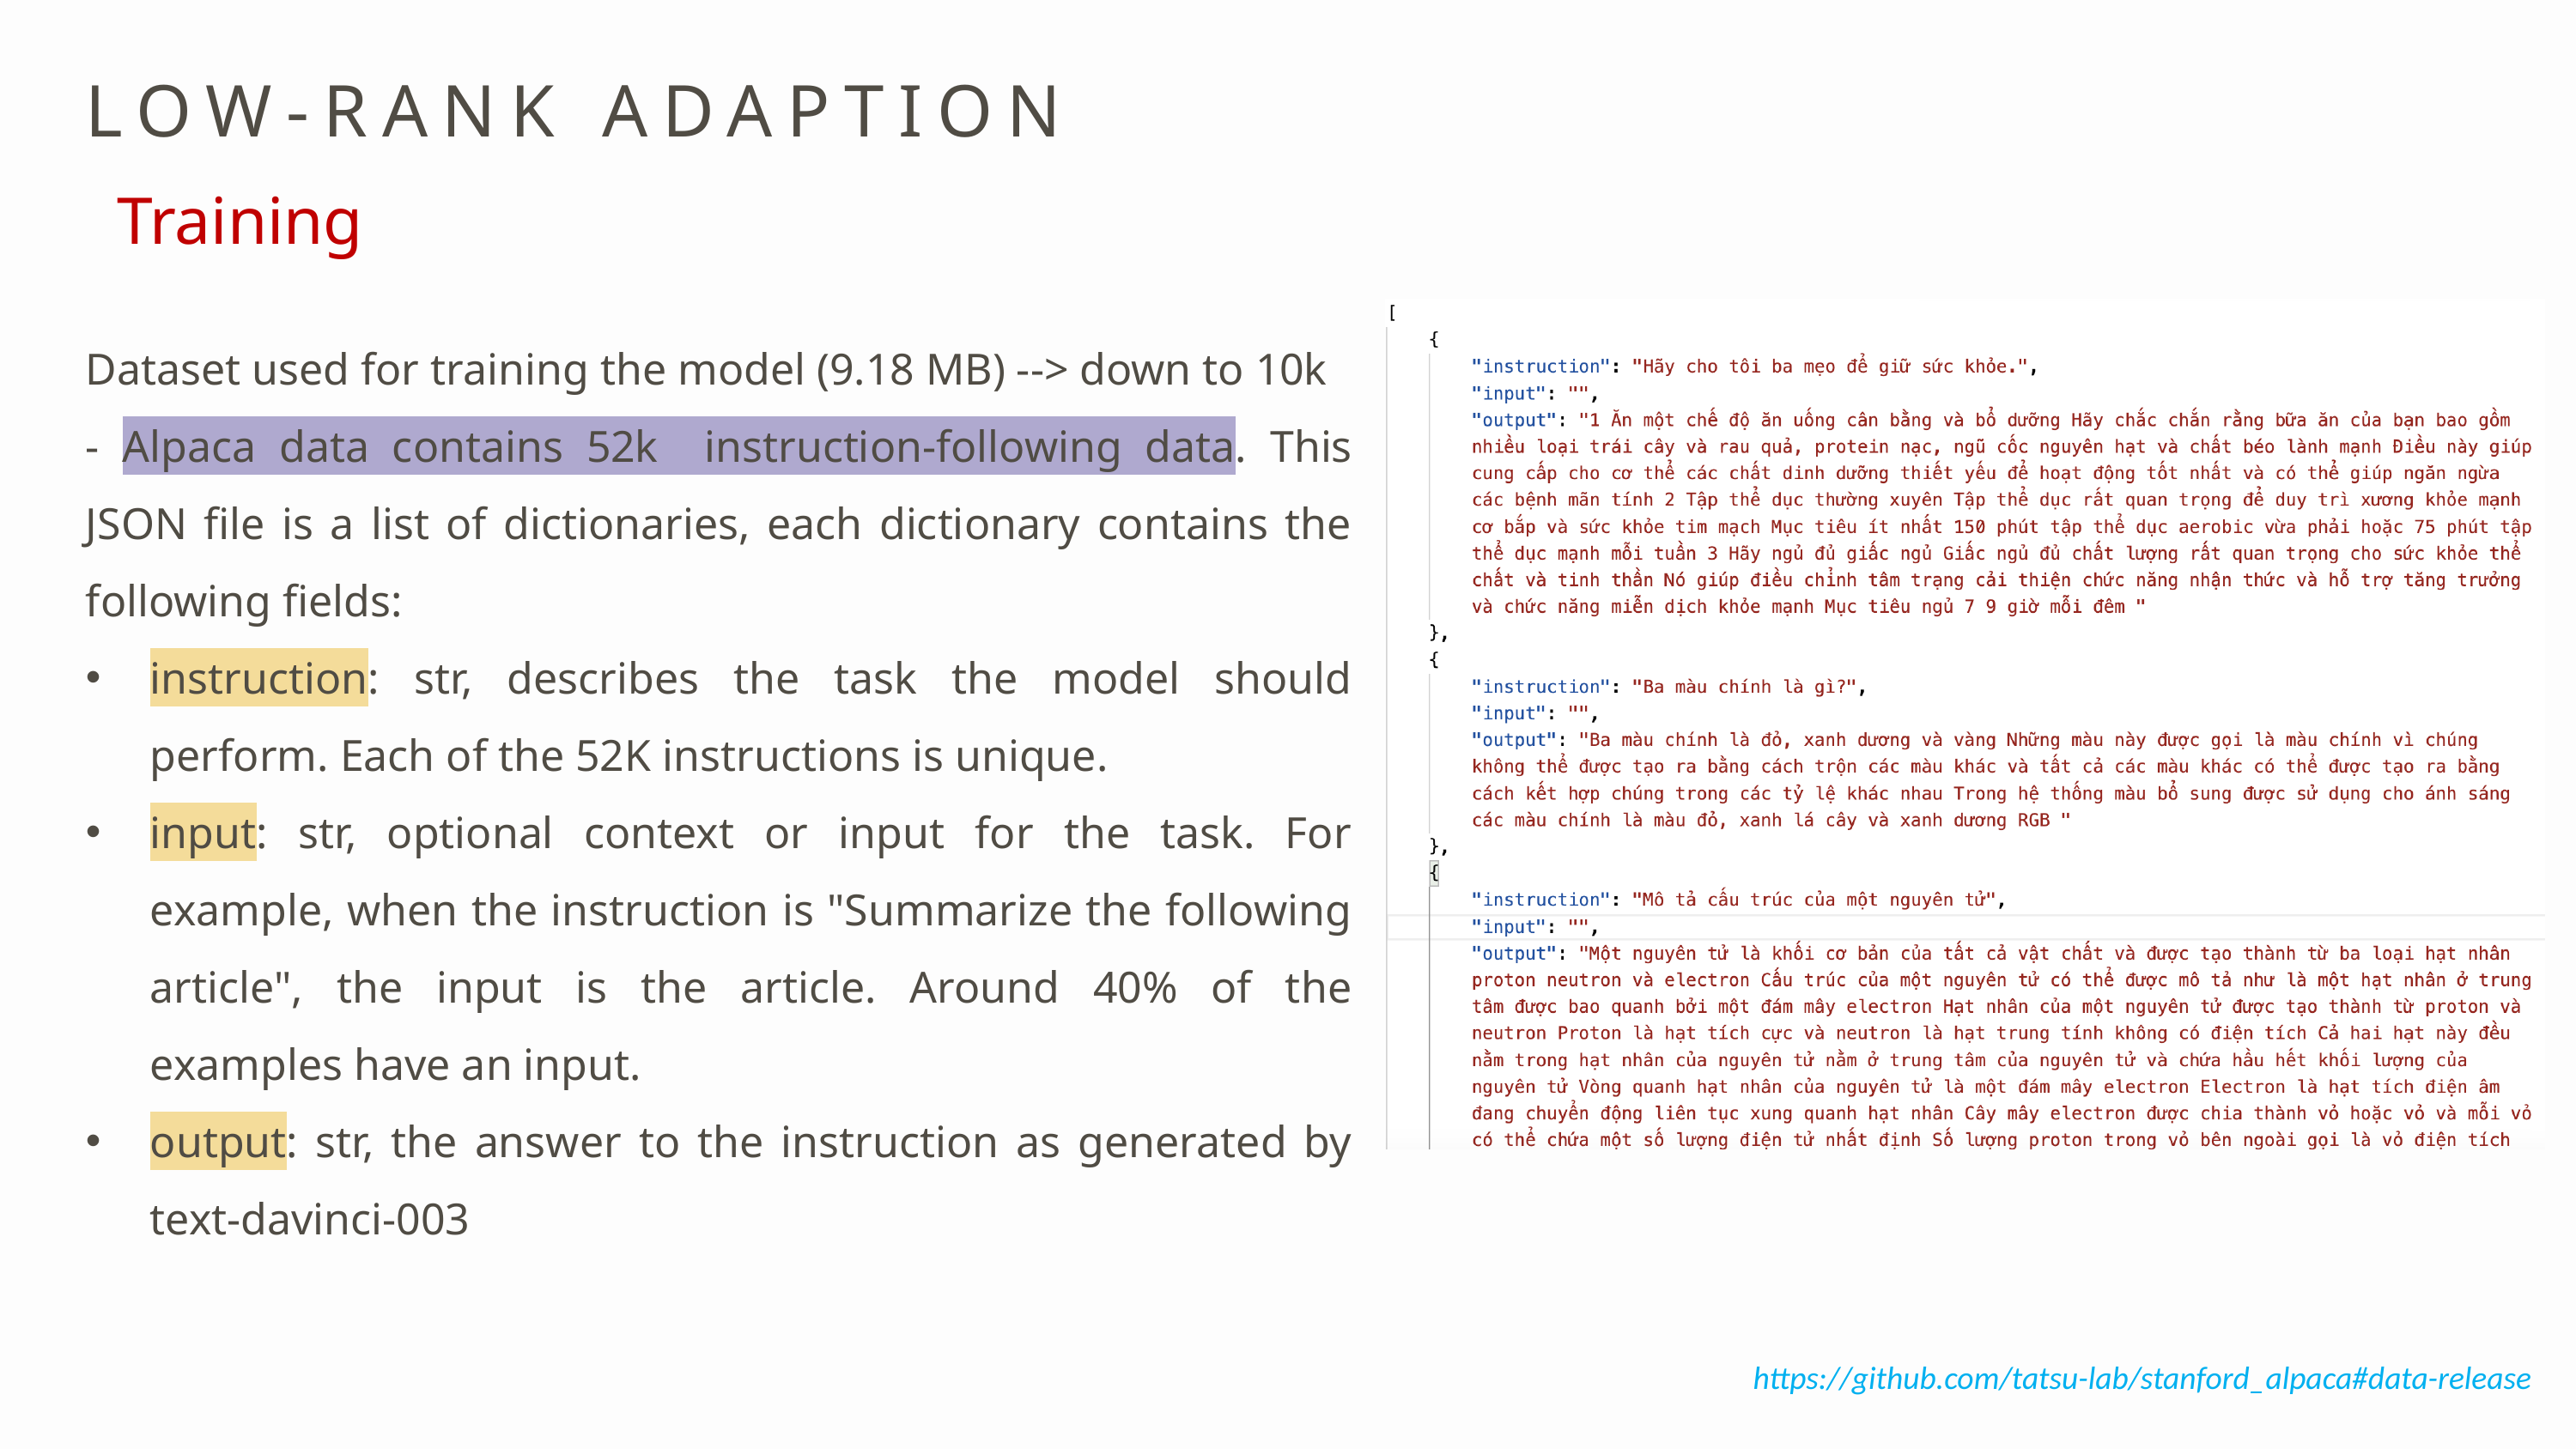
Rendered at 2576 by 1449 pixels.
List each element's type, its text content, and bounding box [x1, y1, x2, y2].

picture [1385, 299, 2545, 1150]
text_box Dataset used for training the model (9.18 MB) --> down to 10k - Alpaca data contains 52k instruction-following data. This JSON file is a list of dictionaries, each dictionary contains the following fields: instruction: str, describes the task the model should perform. Each of the 52K instructions is unique. input: str, optional context or input for the task. For example, when the instruction is "Summarize the following article", the input is the article. Around 40% of the examples have an input. output: str, the answer to the instruction as generated by text-davinci-003 [85, 316, 1352, 1244]
text_box https://github.com/tatsu-lab/stanford_alpaca#data-release [1256, 1350, 2545, 1403]
text_box Training [117, 206, 1638, 275]
text_box LOW-RANK ADAPTION [85, 51, 2512, 151]
